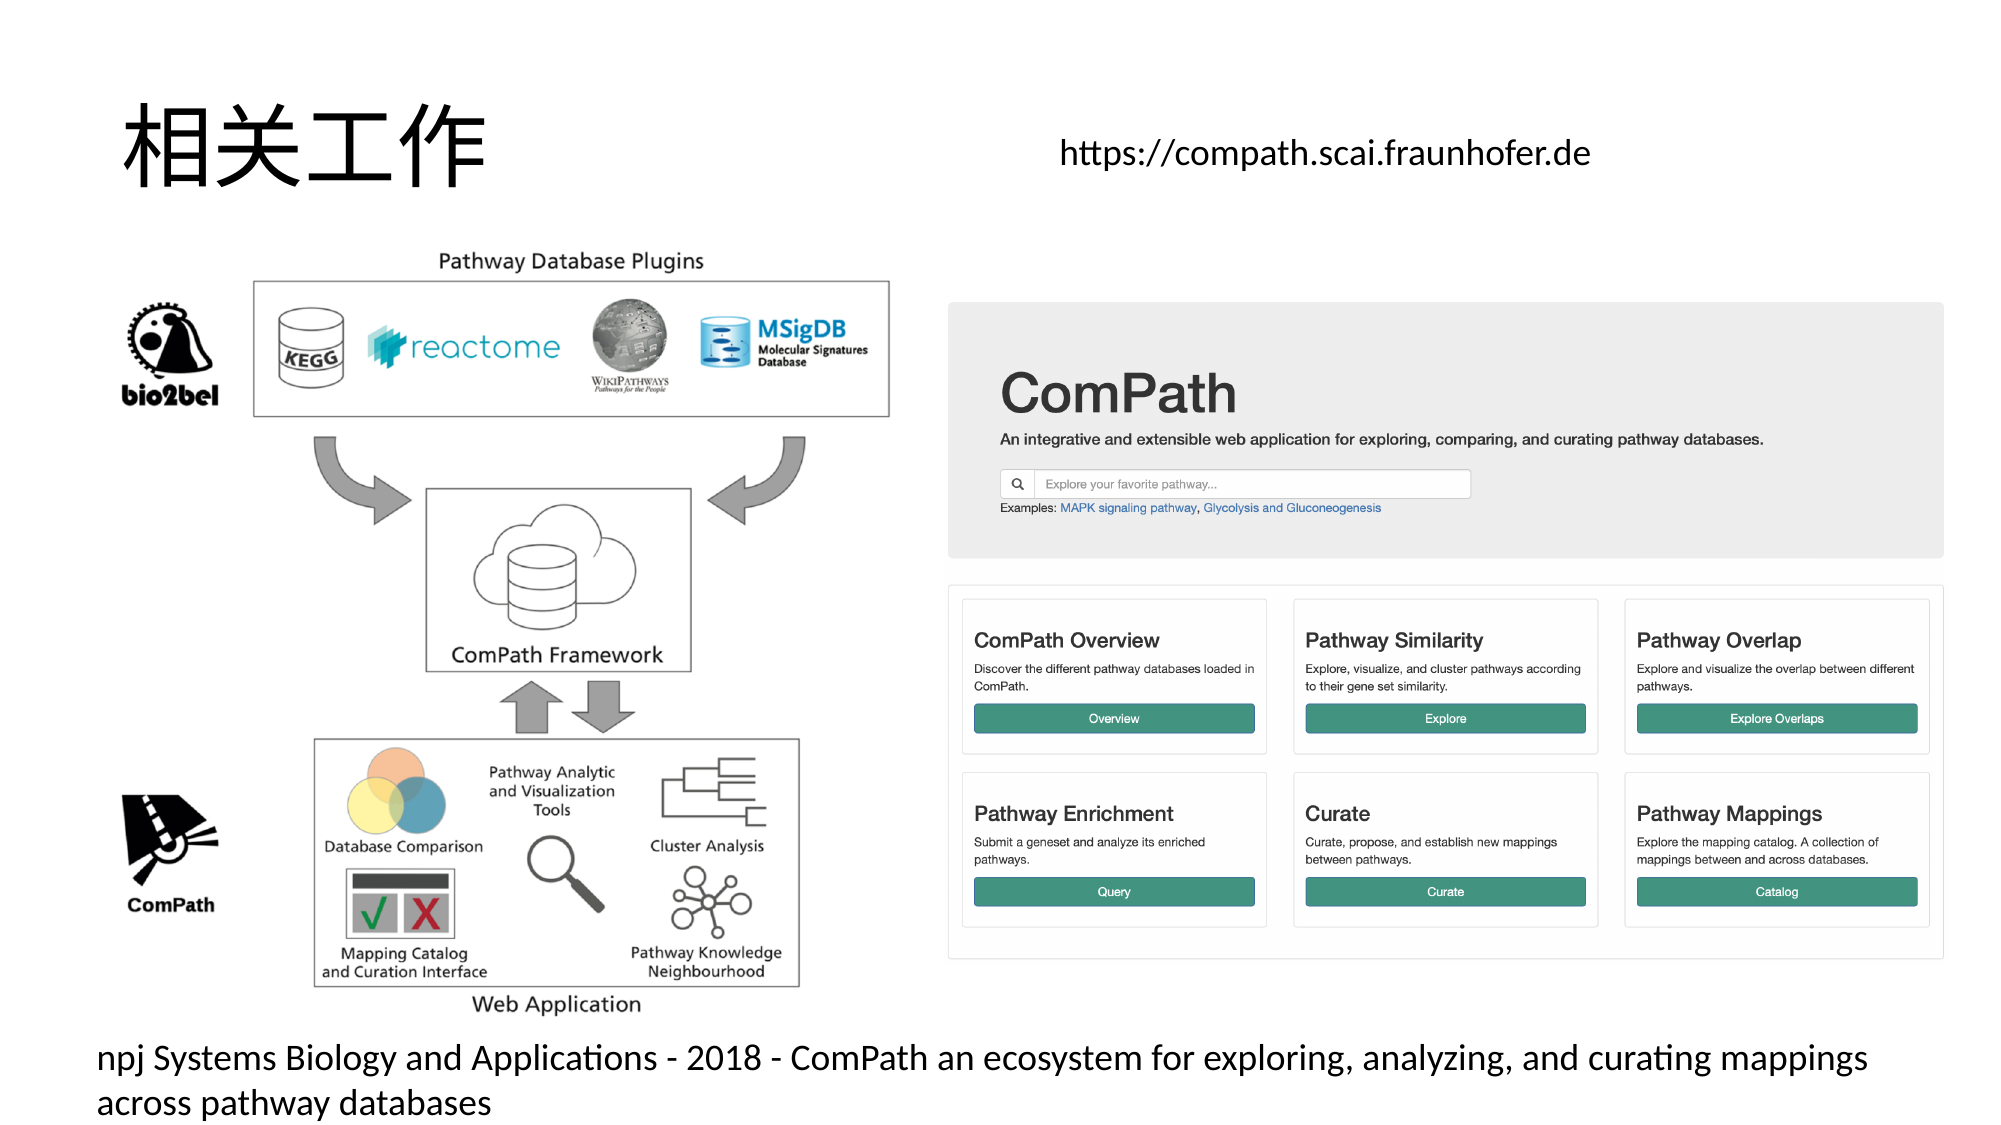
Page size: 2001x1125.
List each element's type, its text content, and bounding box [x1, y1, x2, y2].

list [106, 232, 909, 1026]
text_box https://compath.scai.fraunhofer.de [1044, 120, 1762, 181]
text_box npj Systems Biology and Applications - 2018 - ComPath an ecosystem for exploring, analyzing, and curating mappings across pathway databases [81, 1025, 1887, 1125]
title 相关工作 [106, 42, 1832, 260]
picture [938, 294, 1949, 965]
